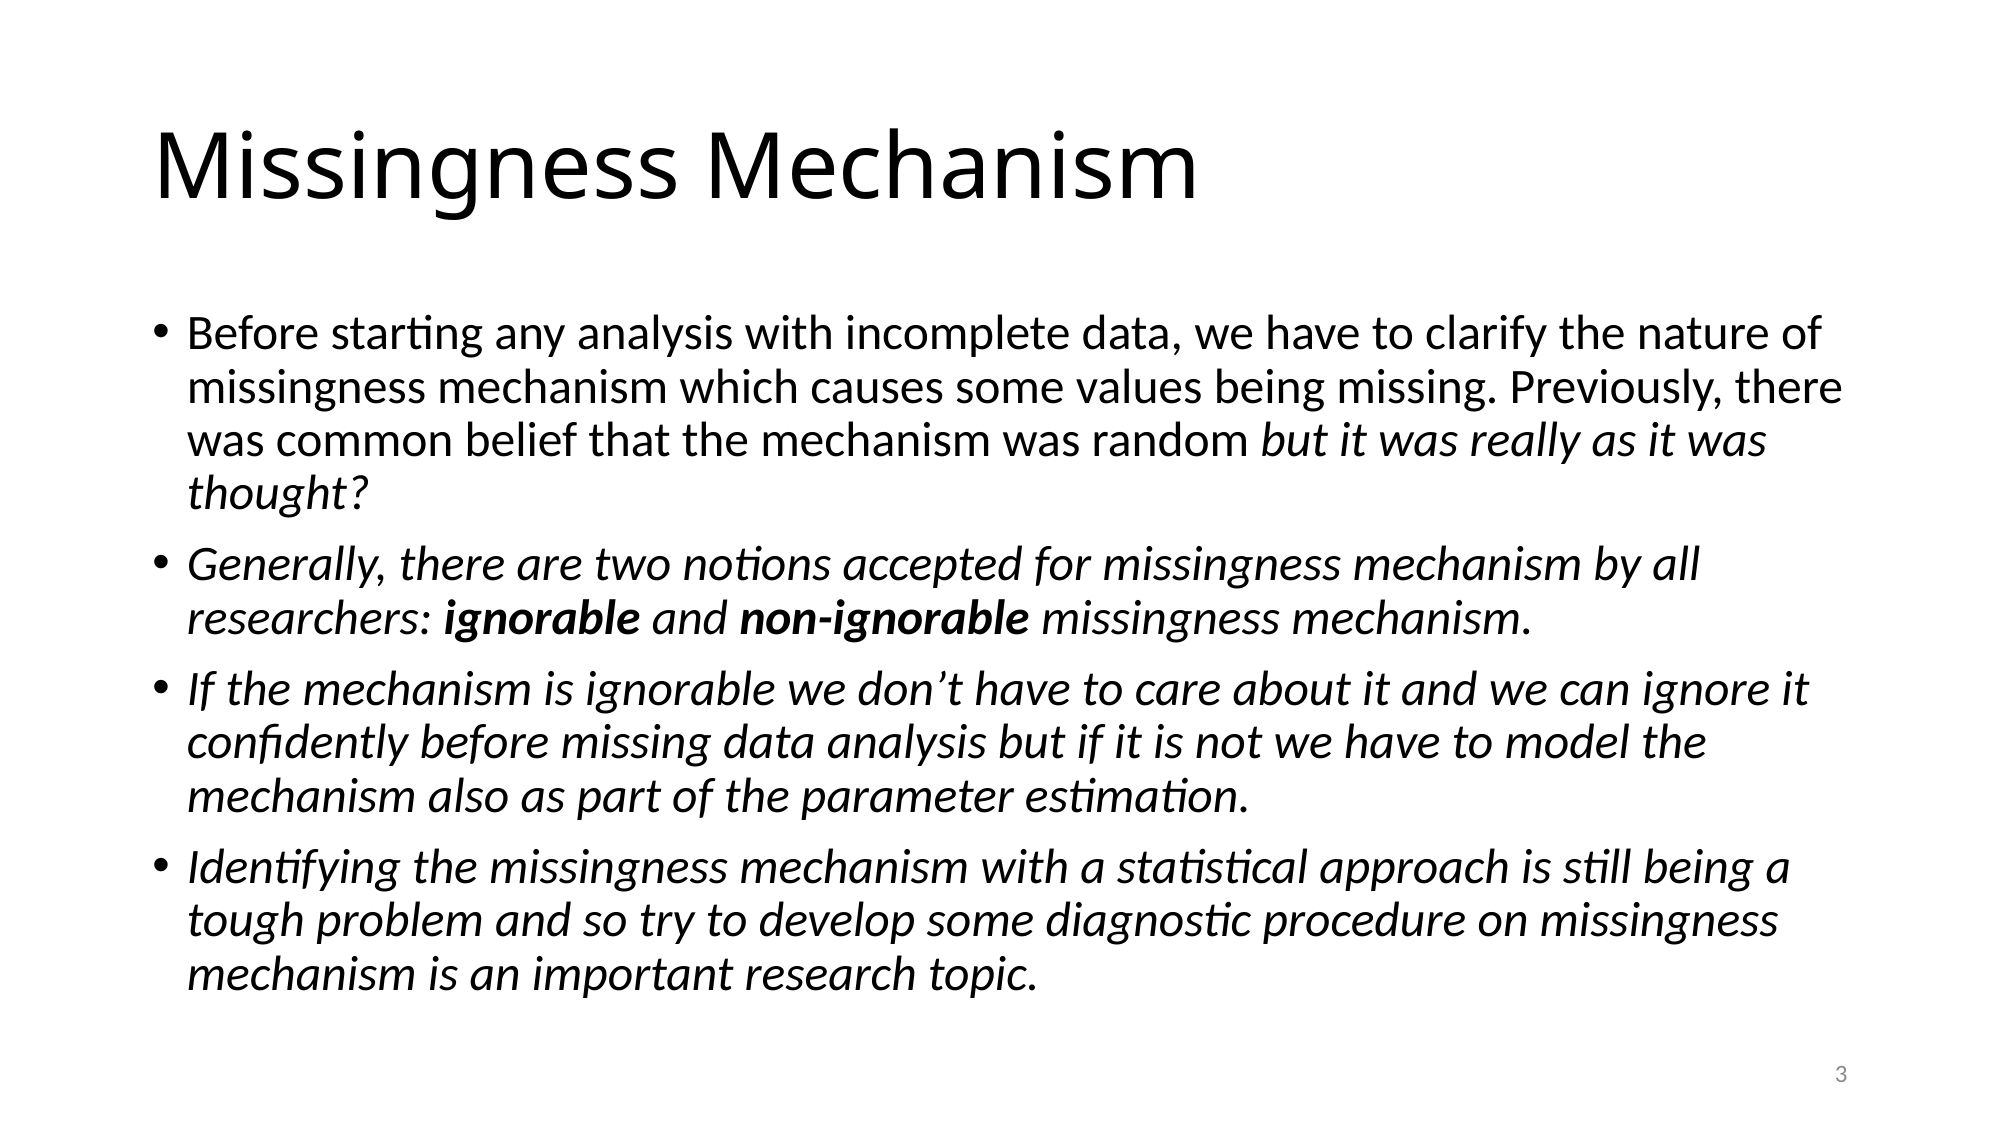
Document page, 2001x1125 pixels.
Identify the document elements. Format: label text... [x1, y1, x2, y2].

title Missingness Mechanism [137, 59, 1863, 278]
list Before starting any analysis with incomplete data, we have to clarify the nature of missingness mechanism which causes some values being missing. Previously, there was common belief that the mechanism was random but it was really as it was thought? Generally, there are two notions accepted for missingness mechanism by all researchers: ignorable and non-ignorable missingness mechanism. If the mechanism is ignorable we don’t have to care about it and we can ignore it confidently before missing data analysis but if it is not we have to model the mechanism also as part of the parameter estimation. Identifying the missingness mechanism with a statistical approach is still being a tough problem and so try to develop some diagnostic procedure on missingness mechanism is an important research topic. [137, 299, 1863, 1014]
slide_number 3 [1412, 1042, 1863, 1103]
